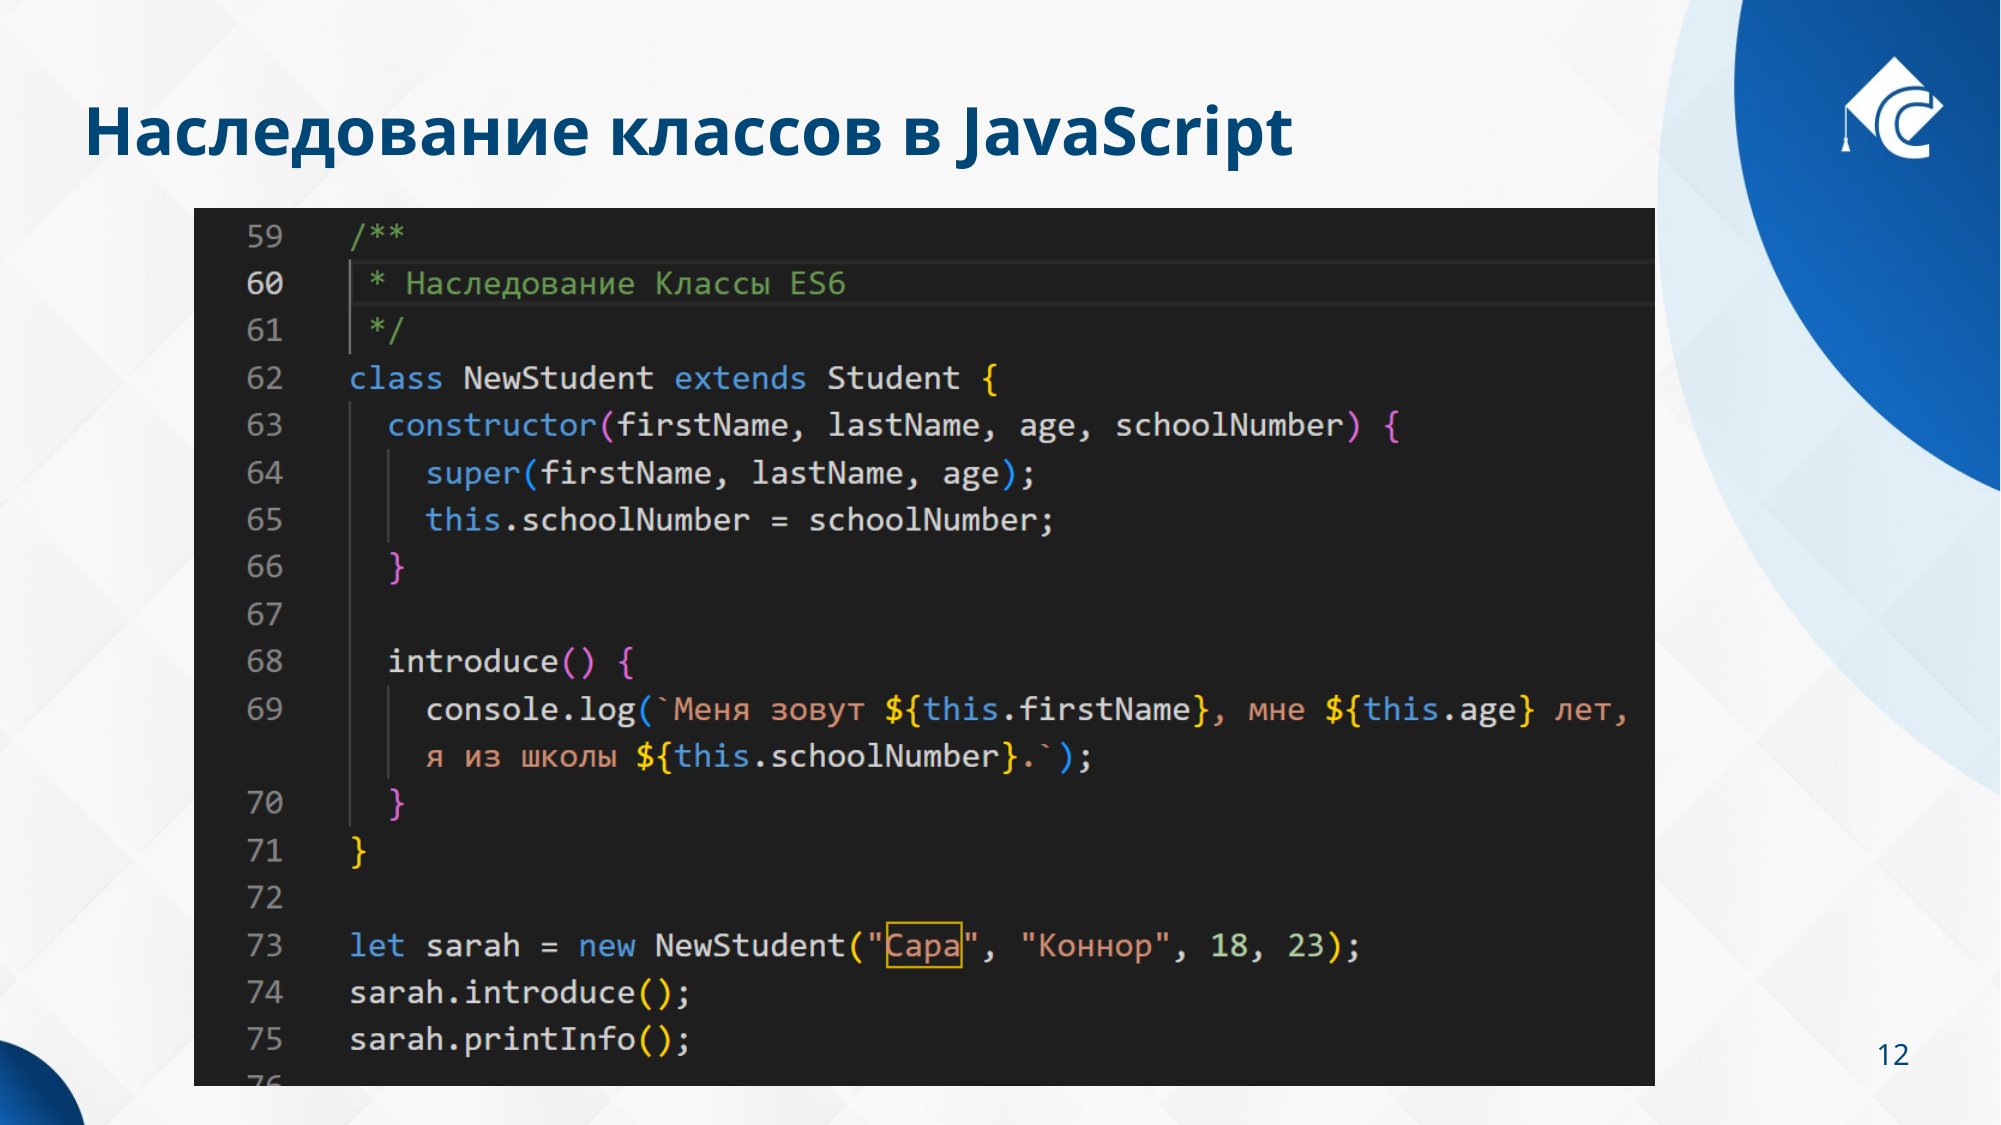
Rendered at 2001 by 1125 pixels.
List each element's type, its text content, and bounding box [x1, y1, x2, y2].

picture [0, 0, 2001, 1125]
slide_number 12 [1806, 1026, 1925, 1086]
title Наследование классов в JavaScript [68, 59, 1721, 209]
